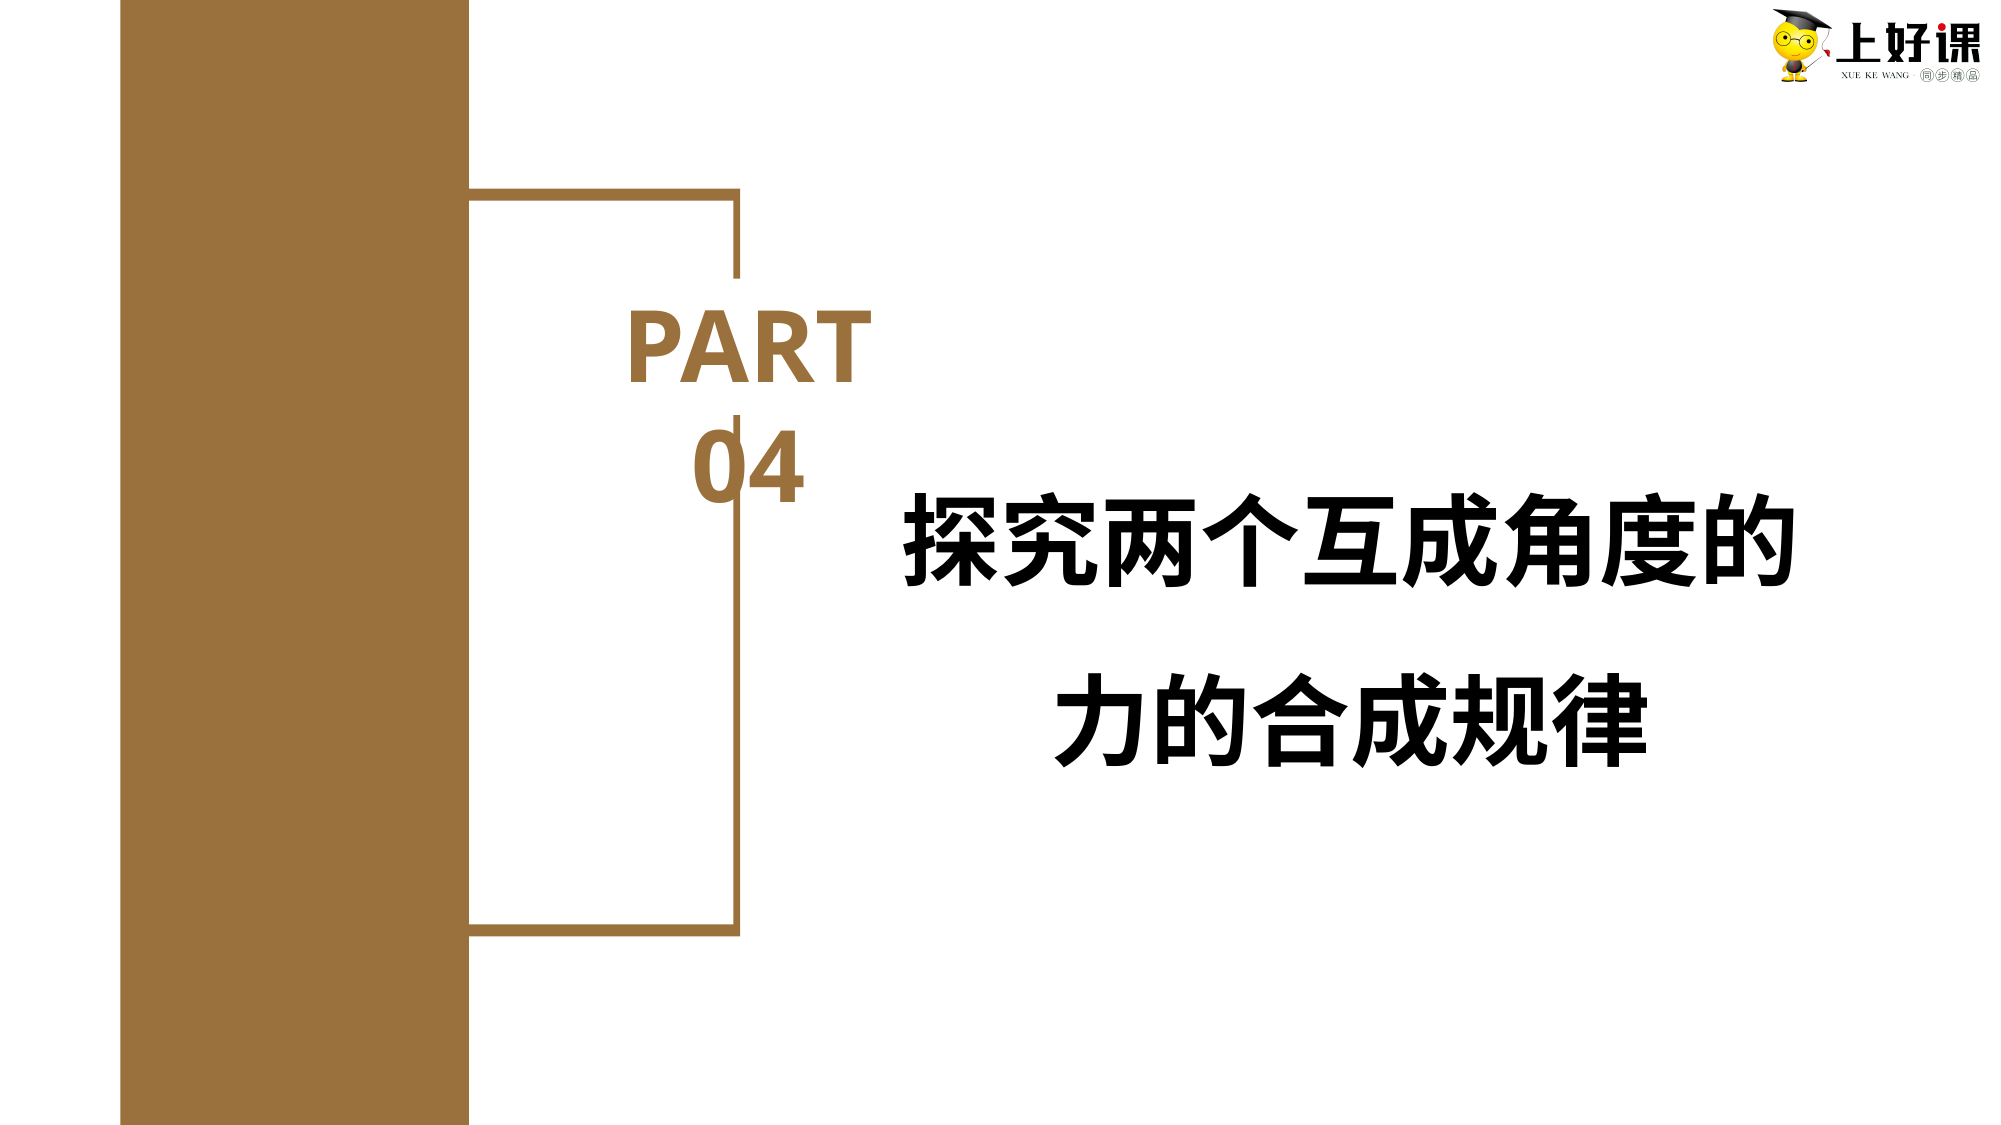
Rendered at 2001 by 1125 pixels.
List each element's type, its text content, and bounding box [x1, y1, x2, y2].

text_box 探究两个互成角度的 力的合成规律 [731, 411, 1970, 786]
picture [1773, 9, 1980, 82]
text_box PART 04 [542, 274, 954, 530]
